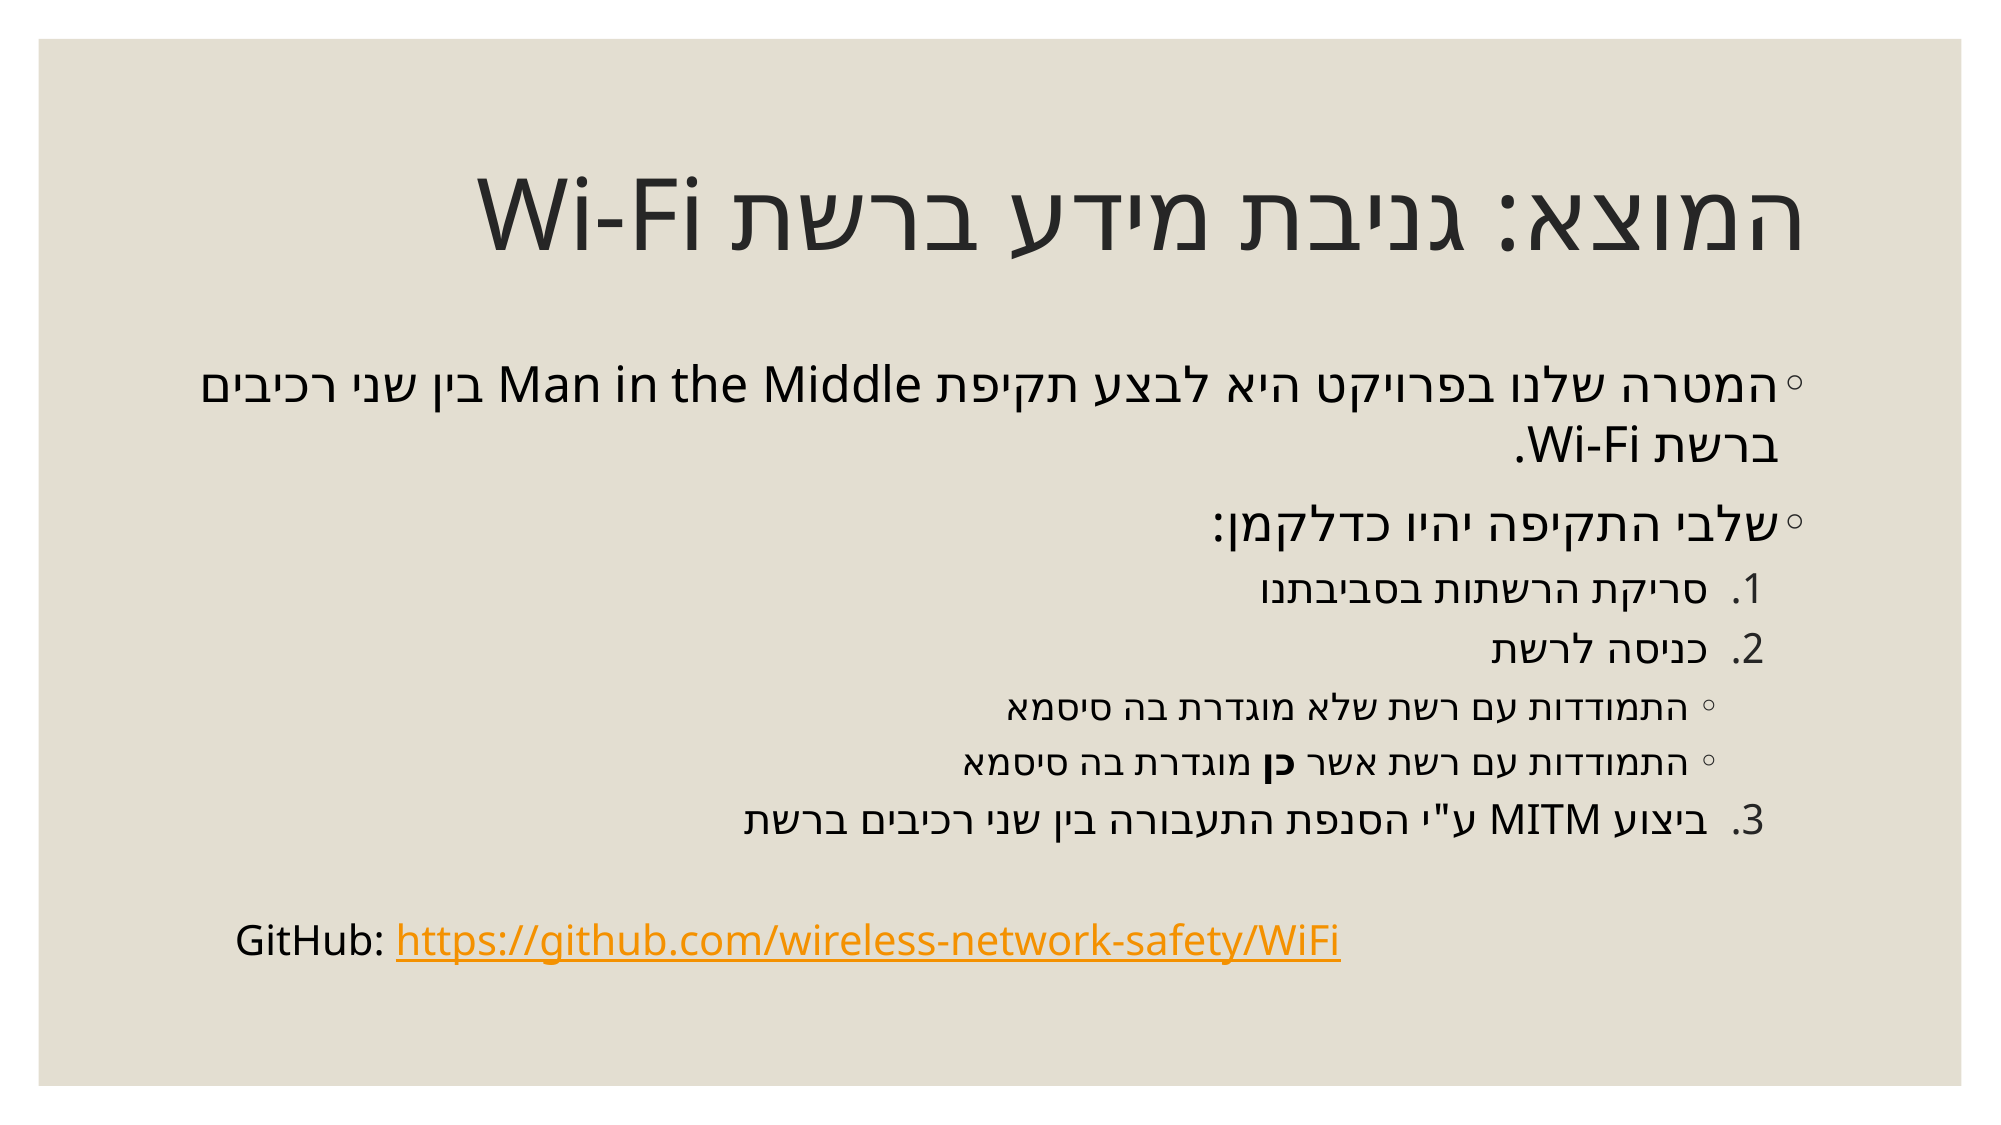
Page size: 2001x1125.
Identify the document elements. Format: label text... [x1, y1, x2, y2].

list המטרה שלנו בפרויקט היא לבצע תקיפת Man in the Middle בין שני רכיבים ברשת Wi-Fi. שלבי התקיפה יהיו כדלקמן: סריקת הרשתות בסביבתנו כניסה לרשת התמודדות עם רשת שלא מוגדרת בה סיסמא התמודדות עם רשת אשר כן מוגדרת בה סיסמא ביצוע MITM ע"י הסנפת התעבורה בין שני רכיבים ברשת GitHub: https://github.com/wireless-network-safety/WiFi [174, 345, 1825, 990]
title המוצא: גניבת מידע ברשת Wi-Fi [174, 105, 1825, 331]
